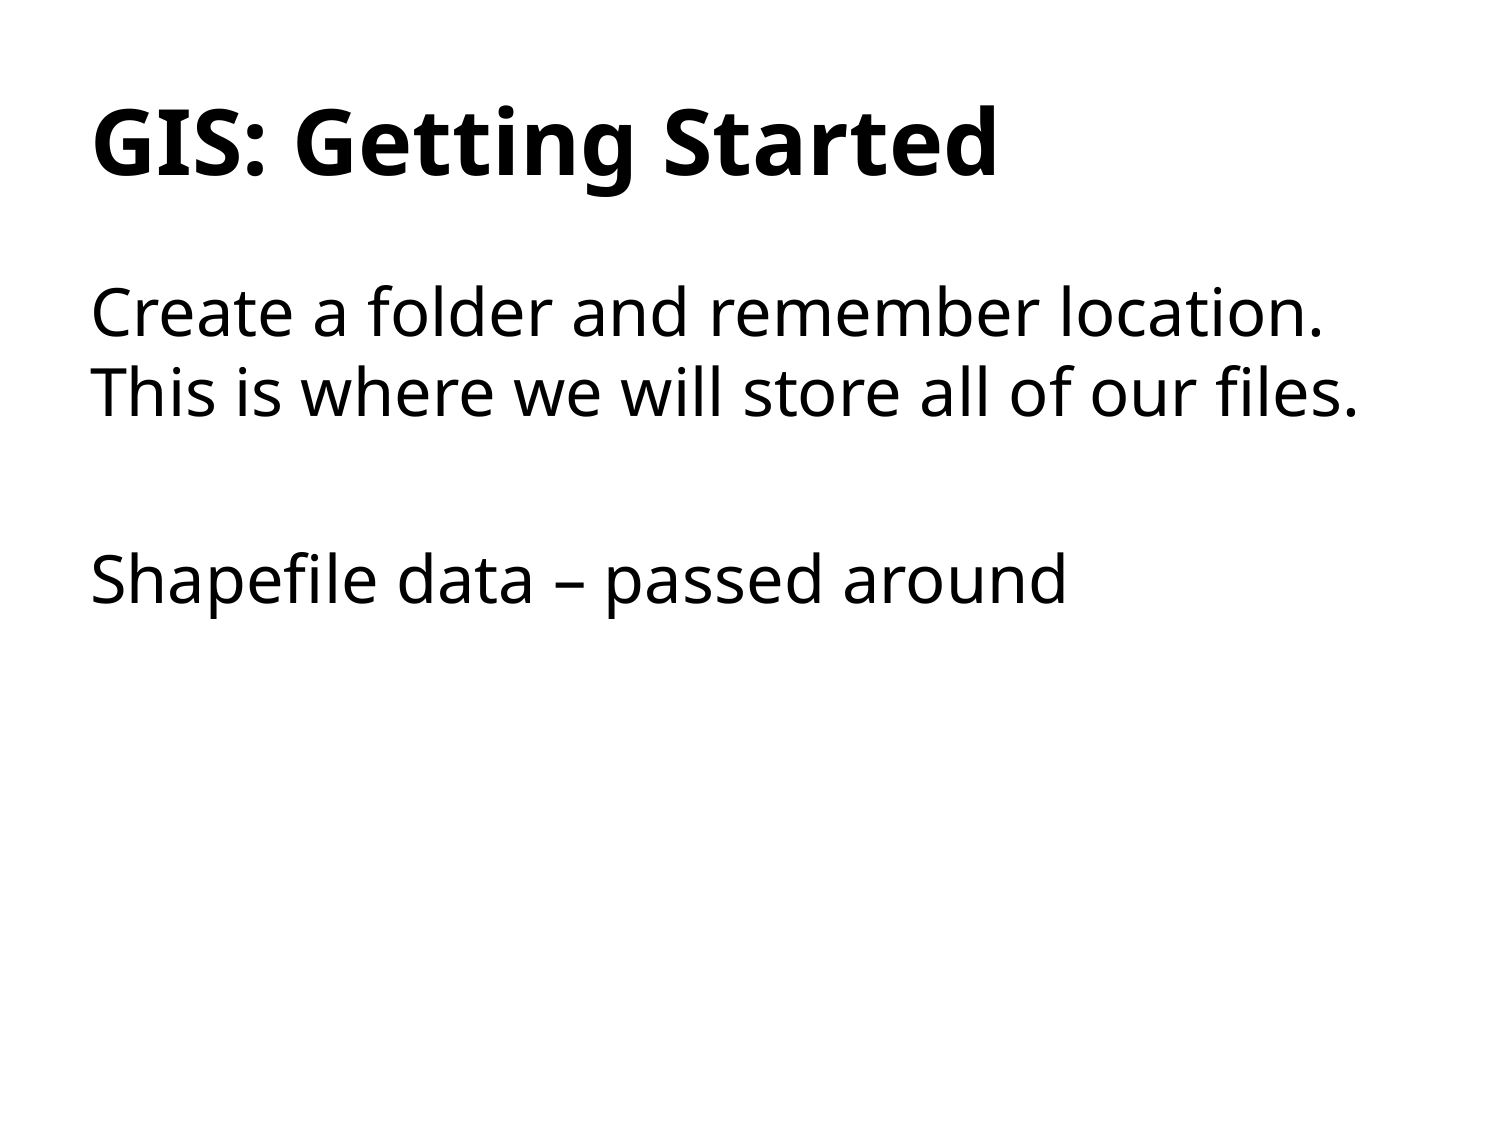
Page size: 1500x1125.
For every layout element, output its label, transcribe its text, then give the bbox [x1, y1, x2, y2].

title GIS: Getting Started [75, 45, 1425, 233]
list Create a folder and remember location. This is where we will store all of our files. Shapefile data – passed around [75, 262, 1425, 1005]
